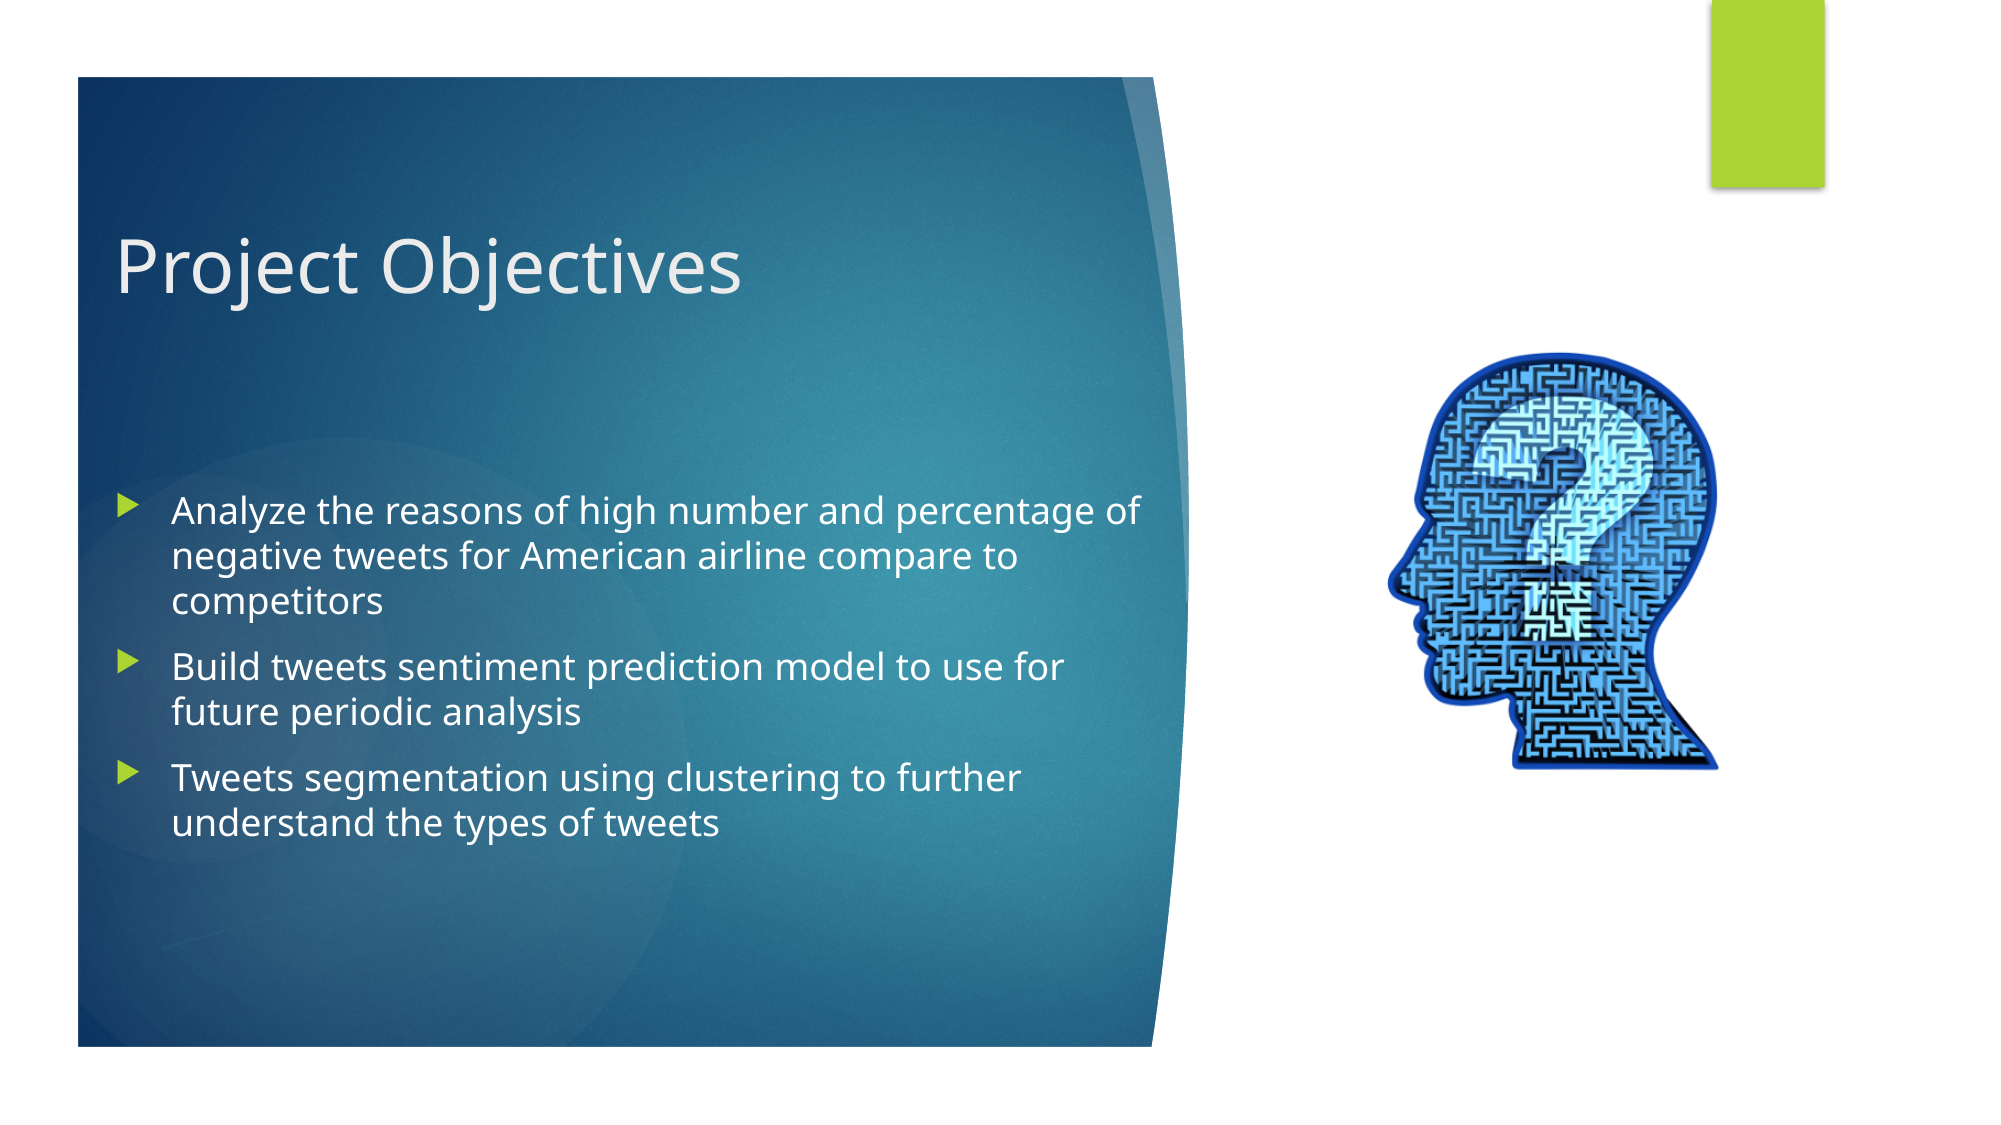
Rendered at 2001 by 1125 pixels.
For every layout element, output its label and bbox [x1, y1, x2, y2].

text_box [0, 0, 2000, 1125]
picture [1234, 343, 1894, 785]
